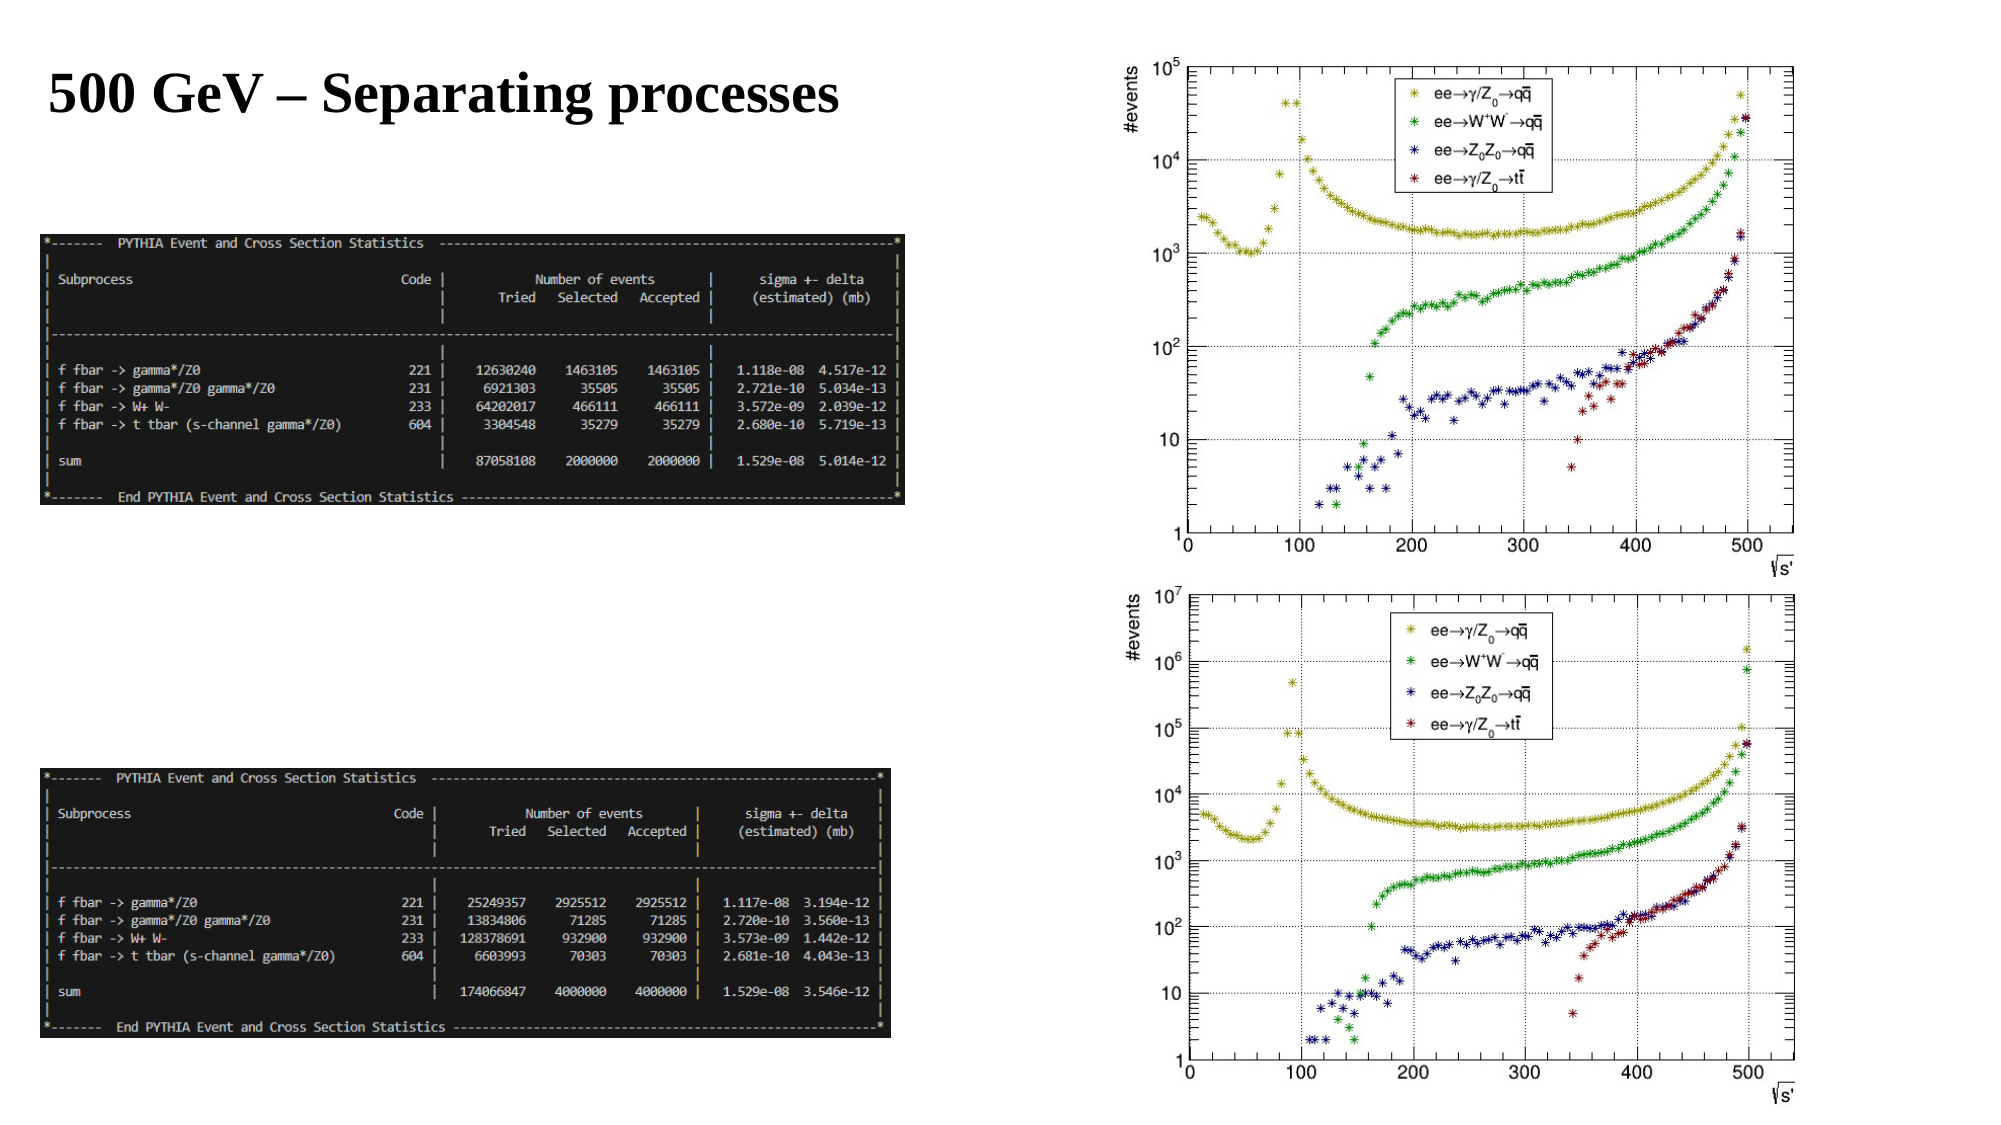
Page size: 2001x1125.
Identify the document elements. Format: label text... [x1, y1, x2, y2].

picture [1122, 581, 1799, 1109]
picture [1122, 54, 1799, 580]
title 500 GeV – Separating processes [33, 30, 1971, 157]
picture [40, 234, 905, 505]
picture [40, 768, 891, 1038]
